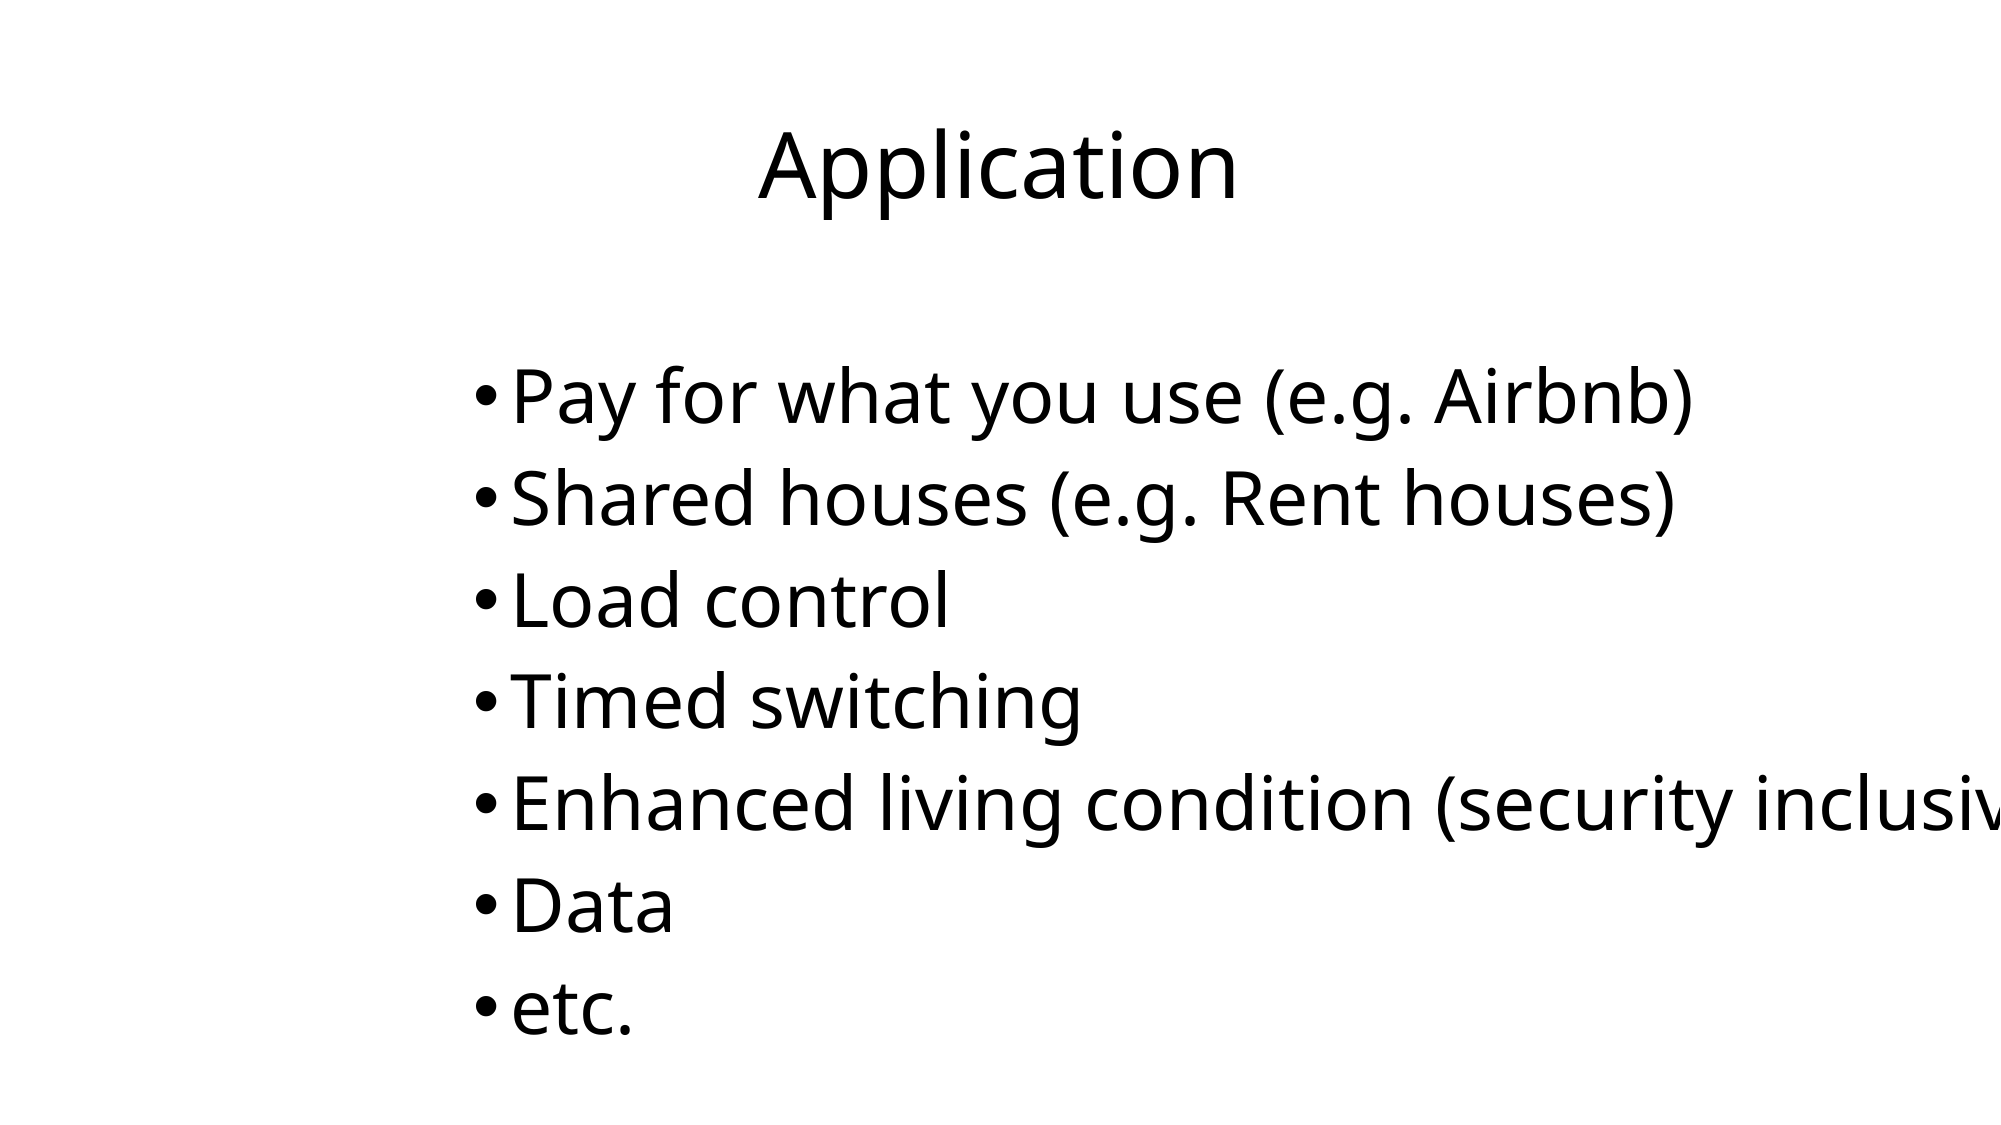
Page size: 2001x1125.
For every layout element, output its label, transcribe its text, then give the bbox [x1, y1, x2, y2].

list Pay for what you use (e.g. Airbnb) Shared houses (e.g. Rent houses) Load control Timed switching Enhanced living condition (security inclusive) Data etc. [458, 351, 2000, 1066]
title Application [137, 59, 1863, 278]
